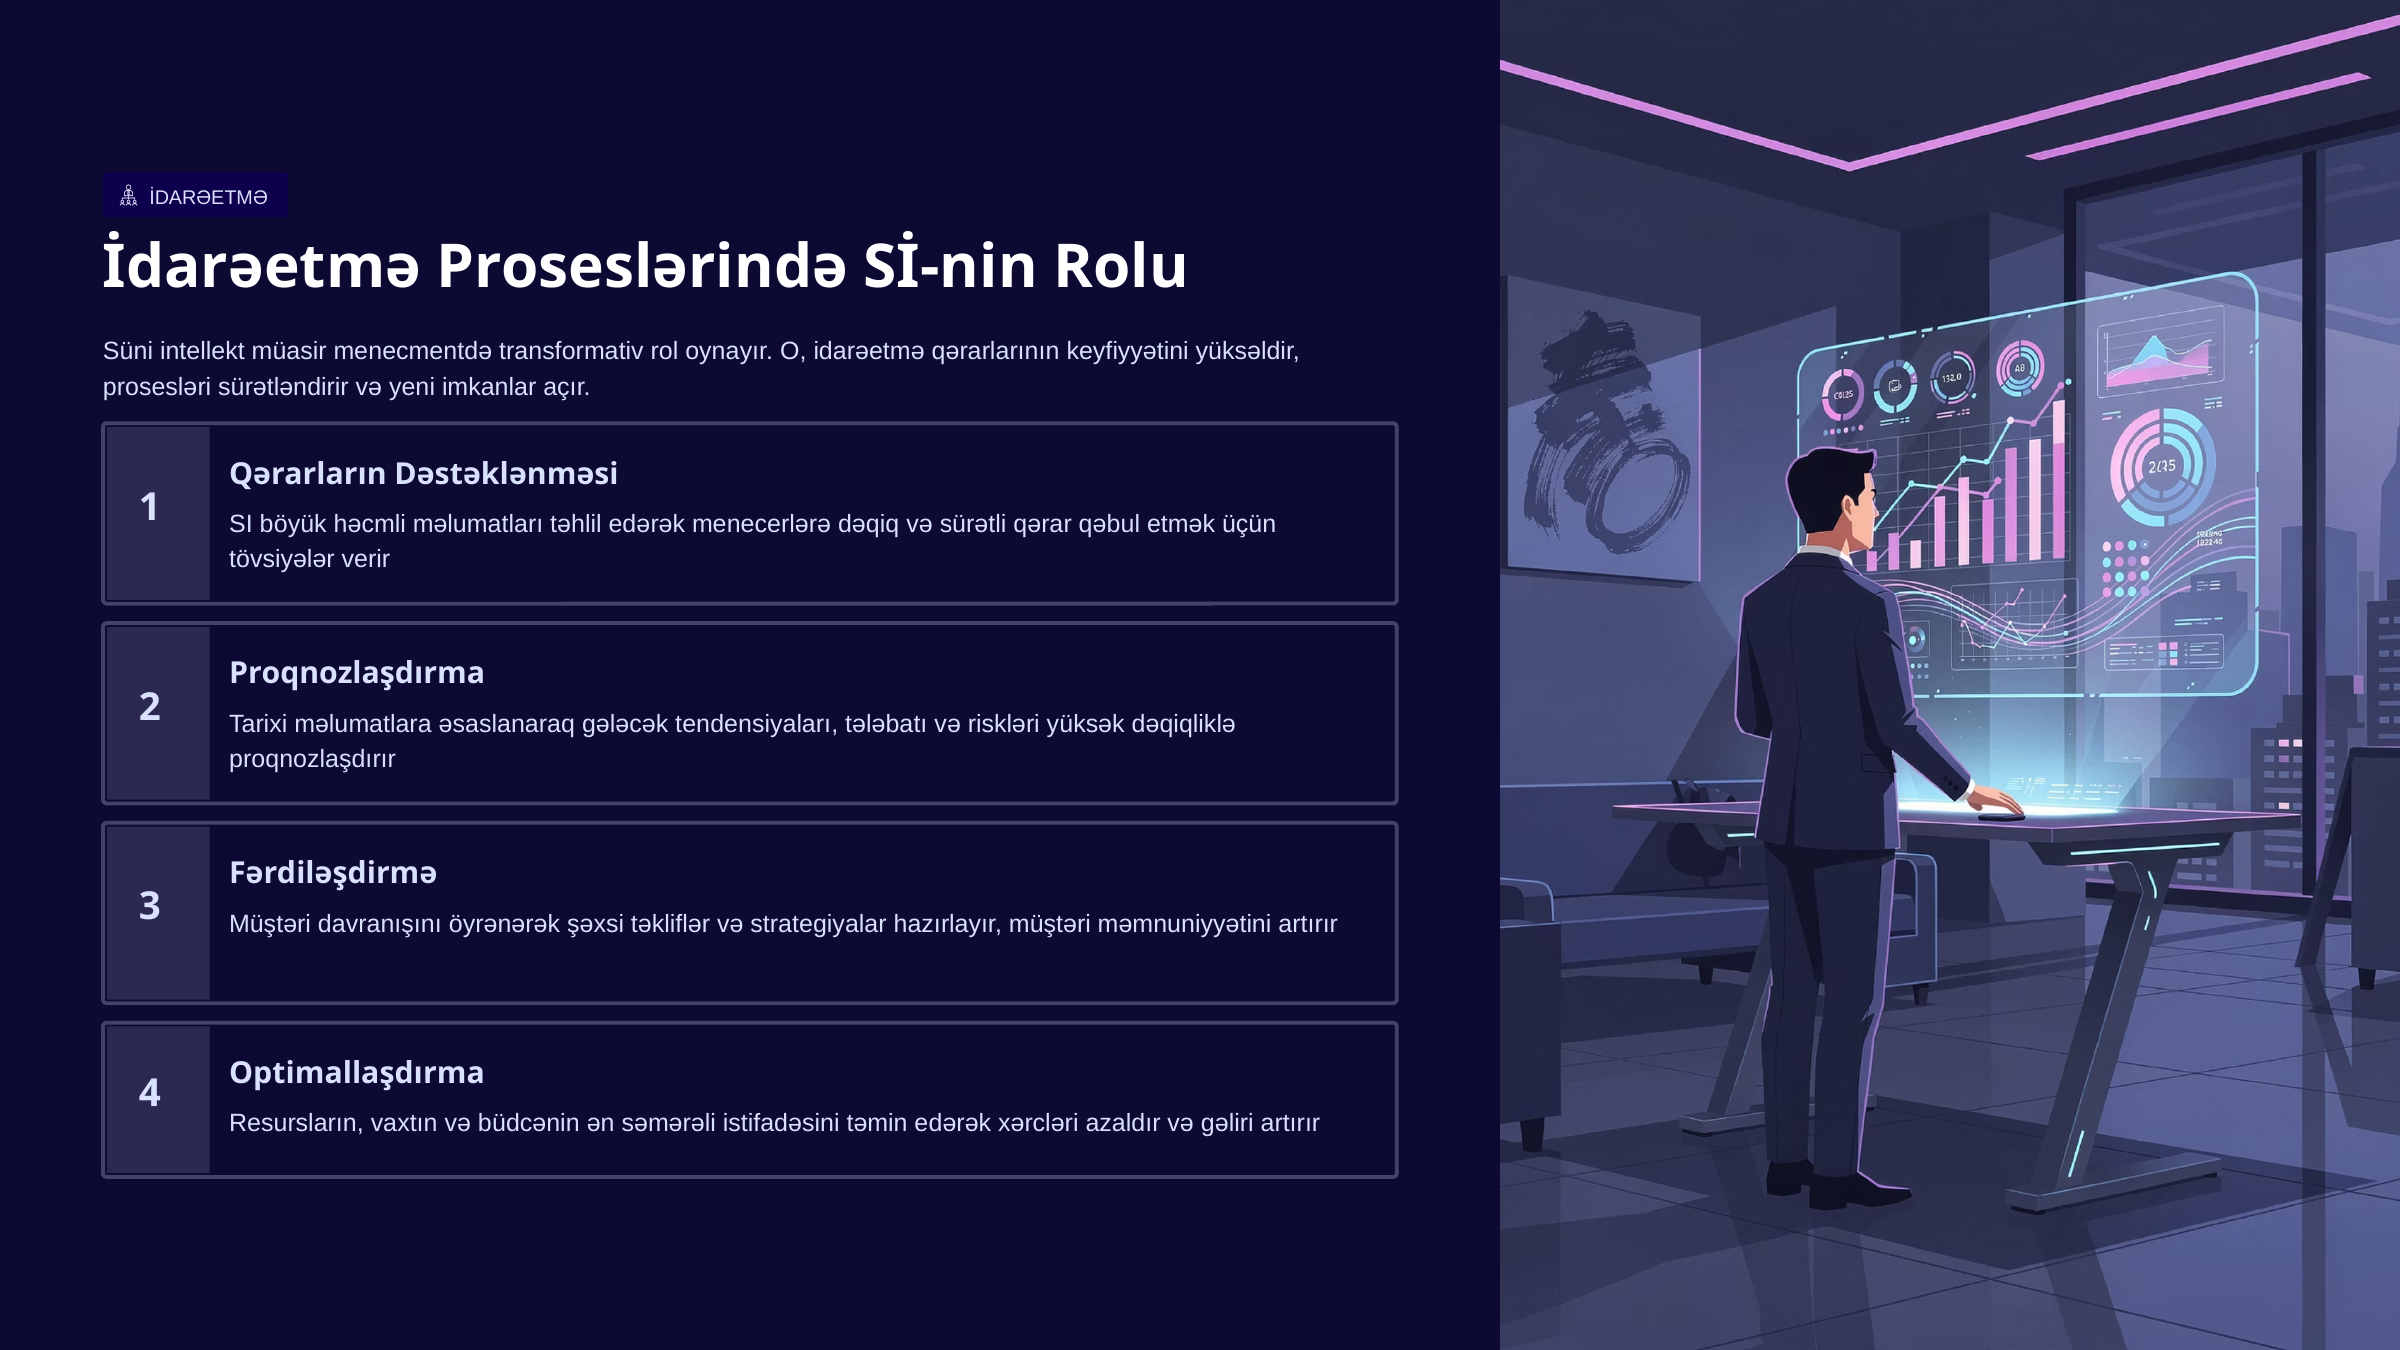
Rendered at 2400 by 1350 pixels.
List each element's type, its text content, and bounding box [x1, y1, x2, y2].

text_box Fərdiləşdirmə [229, 852, 532, 891]
text_box Tarixi məlumatlara əsaslanaraq gələcək tendensiyaları, tələbatı və riskləri yüksək dəqiqliklə proqnozlaşdırır [229, 701, 1368, 774]
text_box 2 [138, 689, 178, 738]
text_box [106, 626, 210, 800]
text_box İDARƏETMƏ [149, 180, 273, 210]
picture [1499, 0, 2400, 1350]
text_box 3 [138, 888, 178, 938]
picture [118, 184, 139, 206]
text_box İdarəetmə Proseslərində Sİ-nin Rolu [102, 224, 1269, 301]
text_box [102, 822, 1397, 1004]
text_box Optimallaşdırma [229, 1052, 532, 1090]
text_box Qərarların Dəstəklənməsi [229, 452, 636, 491]
text_box Resursların, vaxtın və büdcənin ən səmərəli istifadəsini təmin edərək xərcləri azaldır və gəliri artırır [229, 1101, 1368, 1138]
text_box [106, 826, 210, 1000]
text_box [106, 1026, 210, 1174]
text_box 1 [138, 489, 178, 538]
text_box [102, 172, 289, 217]
text_box SI böyük həcmli məlumatları təhlil edərək menecerlərə dəqiq və sürətli qərar qəbul etmək üçün tövsiyələr verir [229, 502, 1368, 575]
text_box [102, 623, 1397, 804]
text_box Müştəri davranışını öyrənərək şəxsi təkliflər və strategiyalar hazırlayır, müştəri məmnuniyyətini artırır [229, 901, 1368, 974]
text_box [106, 427, 210, 600]
text_box Süni intellekt müasir menecmentdə transformativ rol oynayır. O, idarəetmə qərarlarının keyfiyyətini yüksəldir, prosesləri sürətləndirir və yeni imkanlar açır. [102, 329, 1397, 402]
text_box 4 [138, 1075, 178, 1124]
text_box Proqnozlaşdırma [229, 652, 532, 691]
text_box [102, 1022, 1397, 1178]
text_box [102, 423, 1397, 604]
